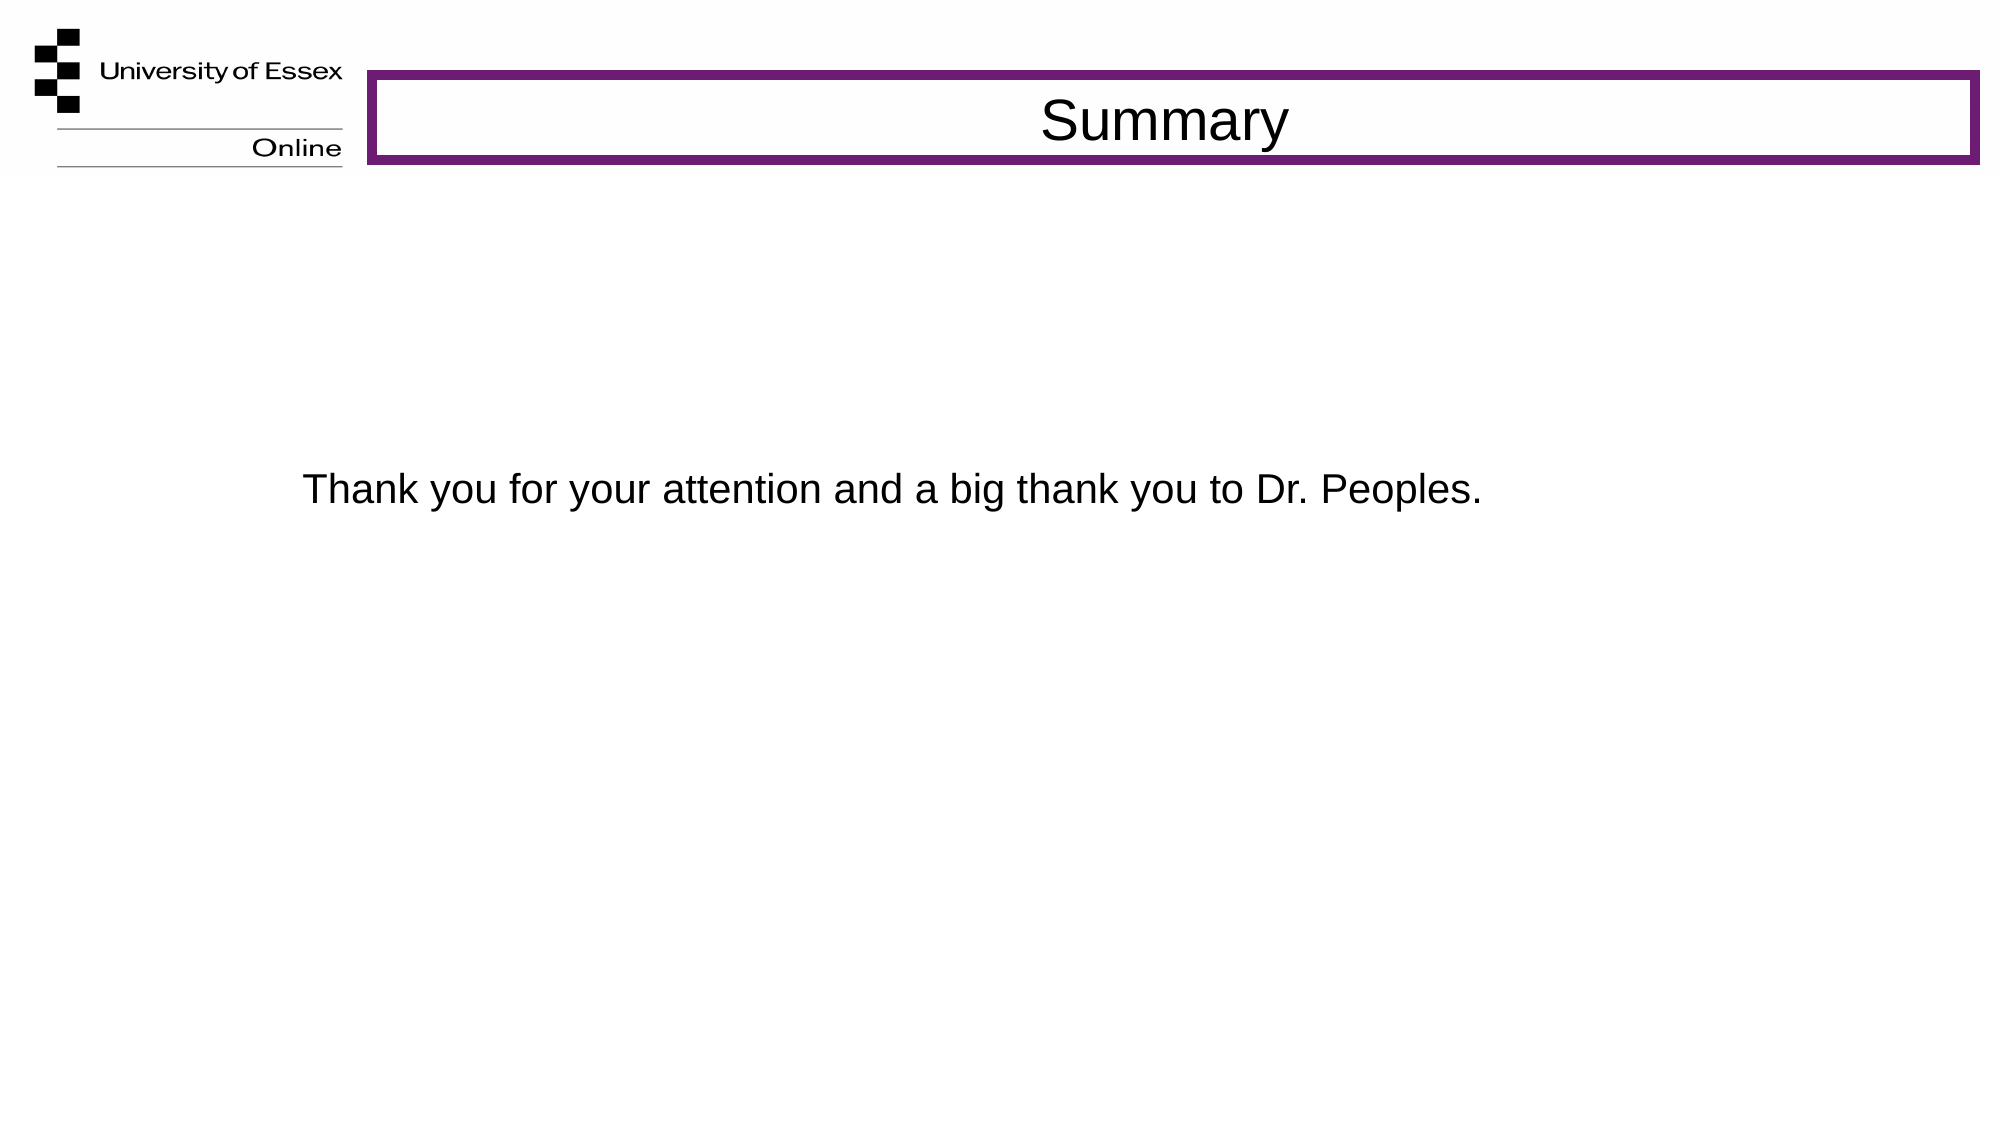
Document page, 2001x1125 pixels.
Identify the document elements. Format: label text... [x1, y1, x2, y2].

picture [0, 0, 2000, 179]
text_box Summary [372, 75, 1975, 160]
list Thank you for your attention and a big thank you to Dr. Peoples. [137, 195, 1863, 1086]
